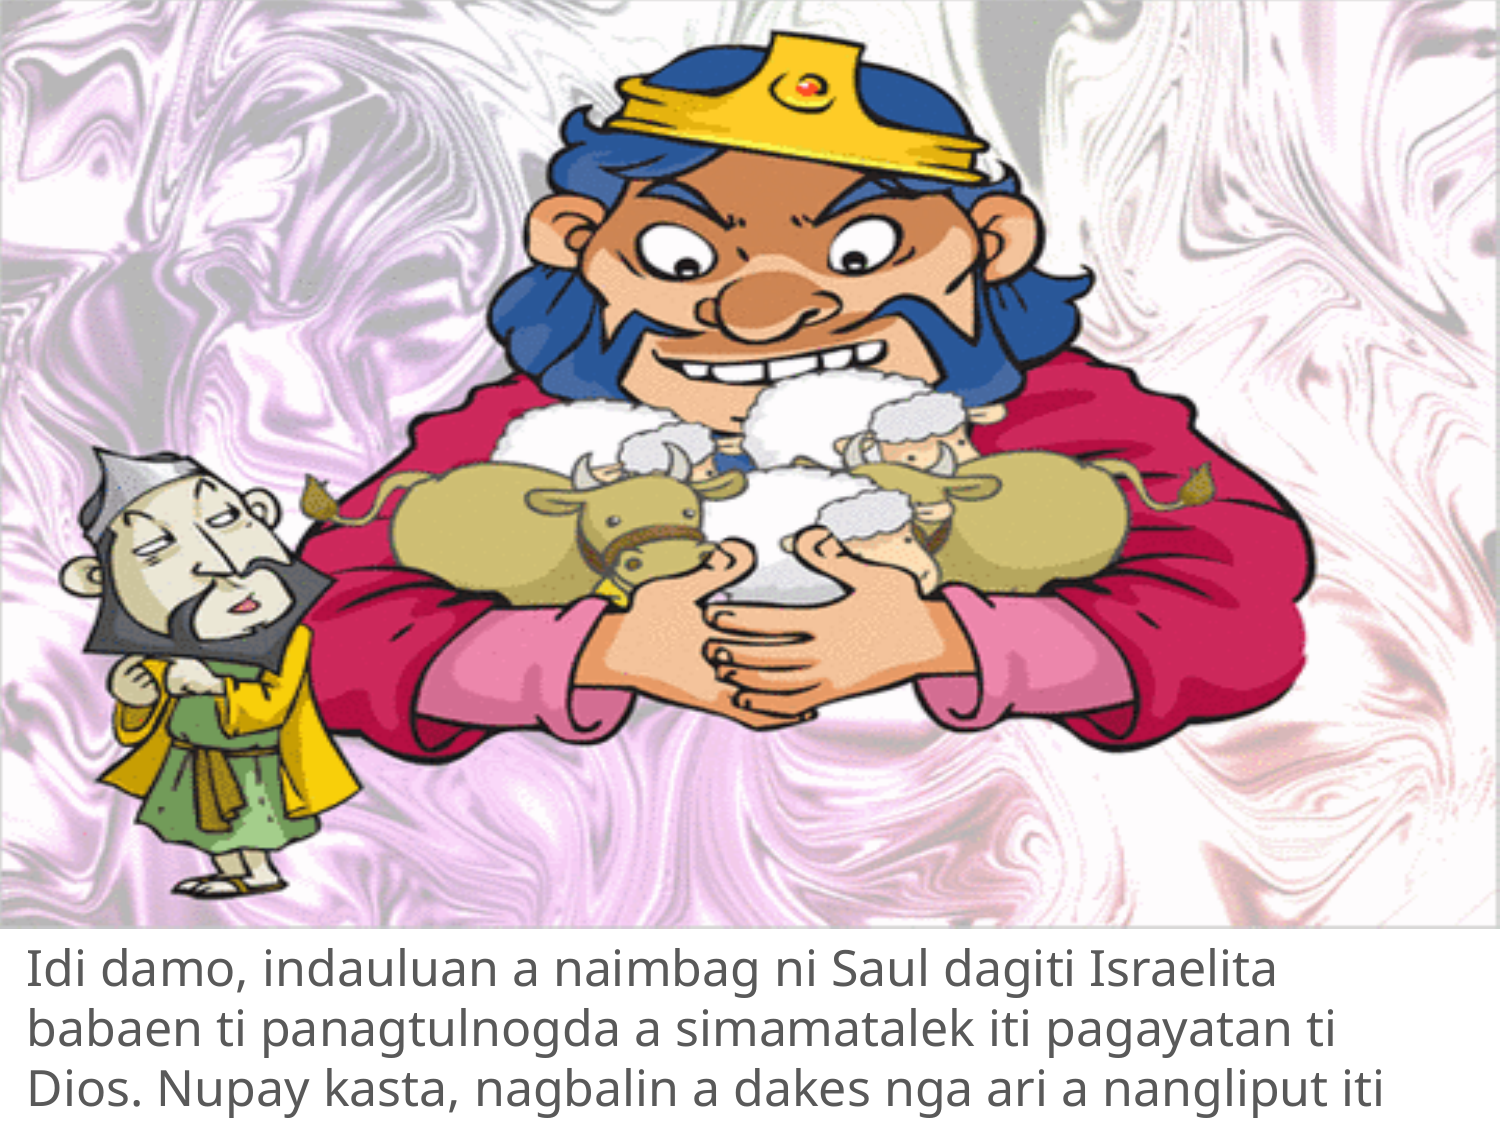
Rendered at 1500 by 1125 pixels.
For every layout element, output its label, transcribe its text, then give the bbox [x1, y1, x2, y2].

picture [0, 0, 1500, 929]
text_box Idi damo, indauluan a naimbag ni Saul dagiti Israelita babaen ti panagtulnogda a simamatalek iti pagayatan ti Dios. Nupay kasta, nagbalin a dakes nga ari a nangliput iti pagayatan ti Dios gapu iti kinatangsit ken kinatangsitna. [11, 937, 1483, 1125]
